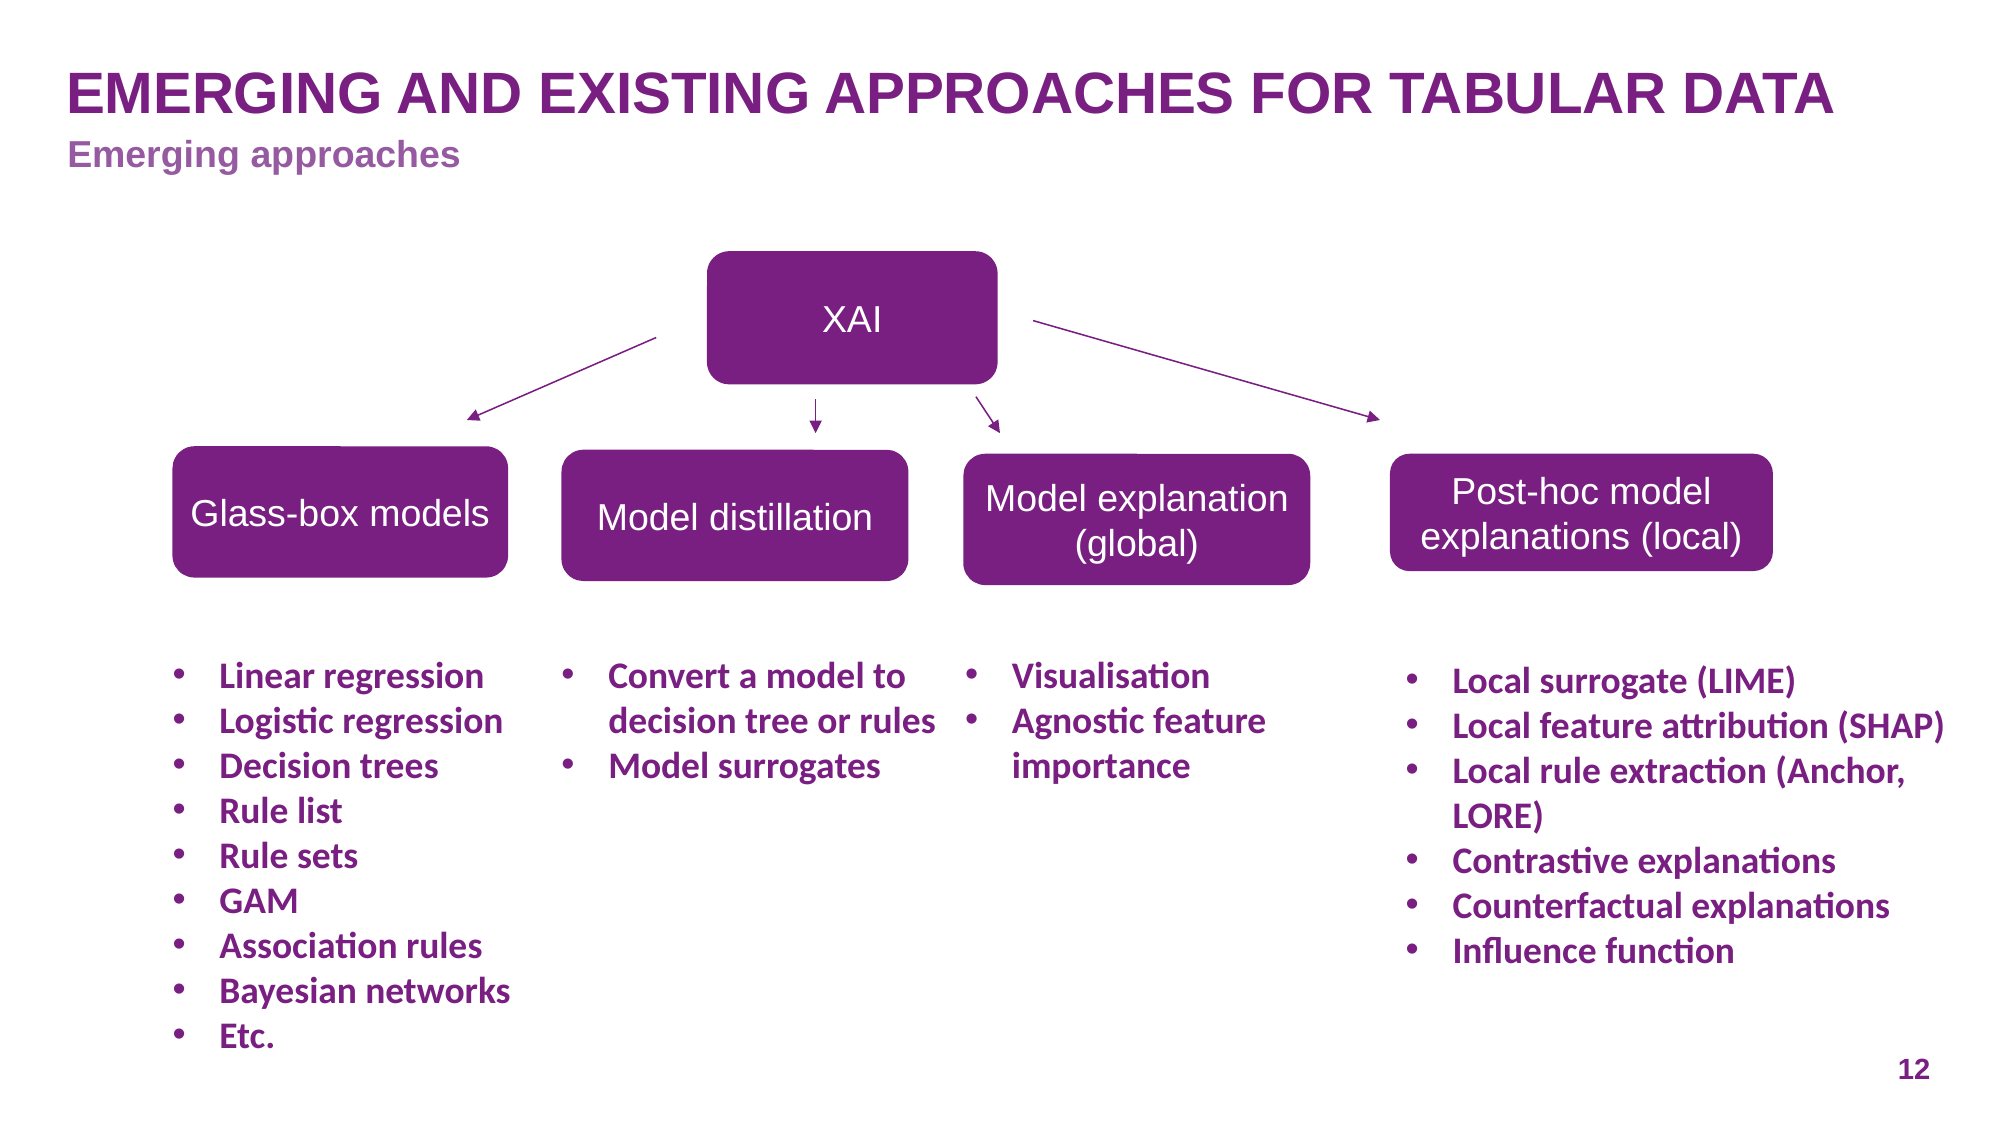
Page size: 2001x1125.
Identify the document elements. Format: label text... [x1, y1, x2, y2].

text_box Model distillation [559, 447, 911, 584]
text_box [975, 396, 1001, 434]
text_box Local surrogate (LIME) Local feature attribution (SHAP) Local rule extraction (Anchor, LORE) Contrastive explanations Counterfactual explanations Influence function [1405, 656, 2000, 989]
title Emerging and existing approaches for tabular data [66, 43, 1929, 126]
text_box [1032, 320, 1381, 421]
text_box Post-hoc model explanations (local) [1387, 451, 1776, 574]
slide_number 12 [1897, 1053, 1953, 1086]
text_box XAI [704, 249, 1000, 387]
text_box Visualisation Agnostic feature importance [965, 650, 1380, 1005]
text_box Convert a model to decision tree or rules Model surrogates [561, 651, 939, 925]
subtitle Emerging approaches [67, 121, 1929, 192]
text_box Model explanation (global) [961, 451, 1313, 588]
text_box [466, 337, 657, 421]
text_box Glass-box models [170, 444, 511, 580]
text_box Linear regression Logistic regression Decision trees Rule list Rule sets GAM Association rules Bayesian networks Etc. [172, 650, 542, 1054]
